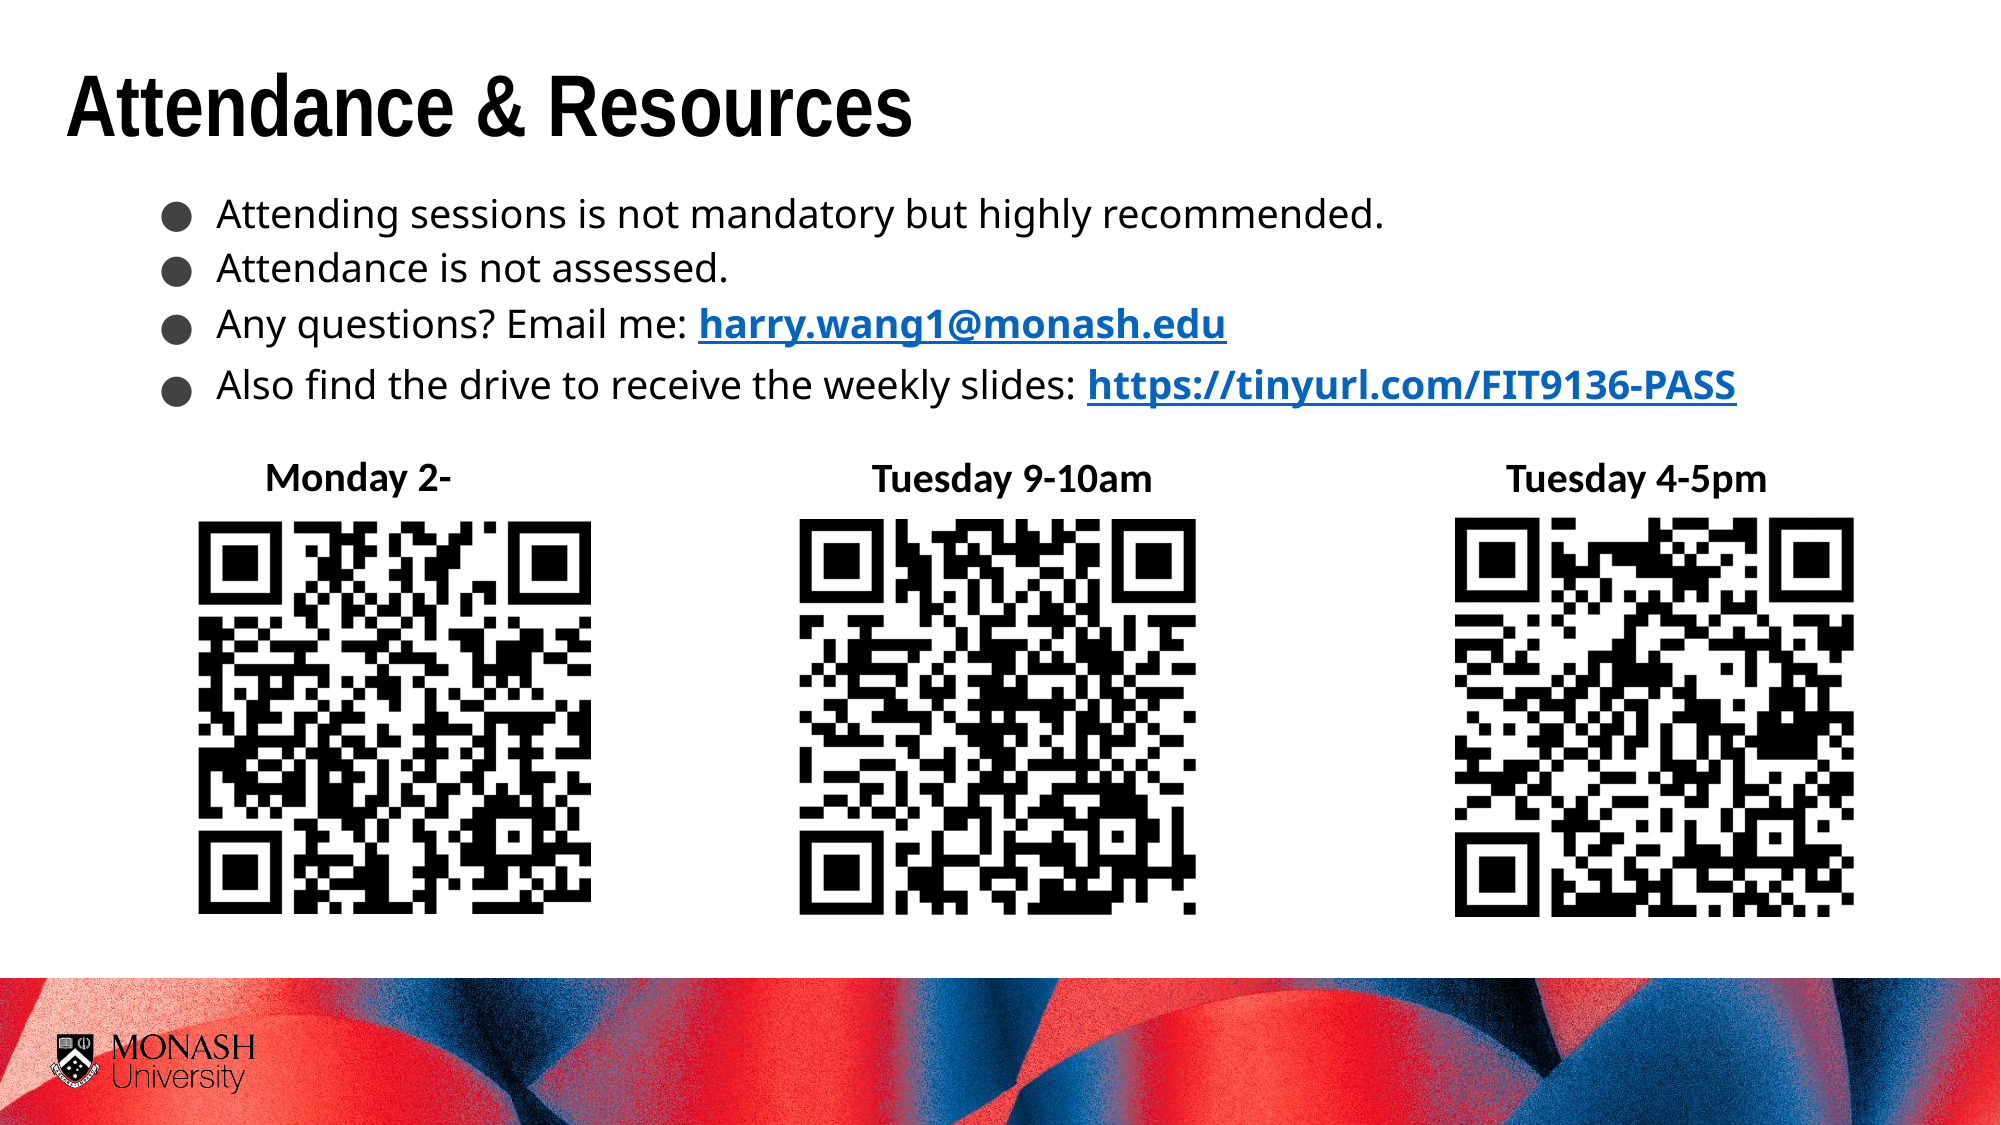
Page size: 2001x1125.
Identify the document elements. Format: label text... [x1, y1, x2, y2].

text_box Attendance & Resources [50, 53, 1273, 175]
text_box Monday 2-3pm [249, 435, 545, 509]
text_box Tuesday 9-10am [856, 435, 1209, 511]
text_box Tuesday 4-5pm [1491, 435, 1843, 509]
picture [0, 0, 2001, 1125]
text_box Attending sessions is not mandatory but highly recommended. Attendance is not assessed. Any questions? Email me: harry.wang1@monash.edu Also find the drive to receive the weekly slides: https://tinyurl.com/FIT9136-PASS [126, 174, 1963, 457]
